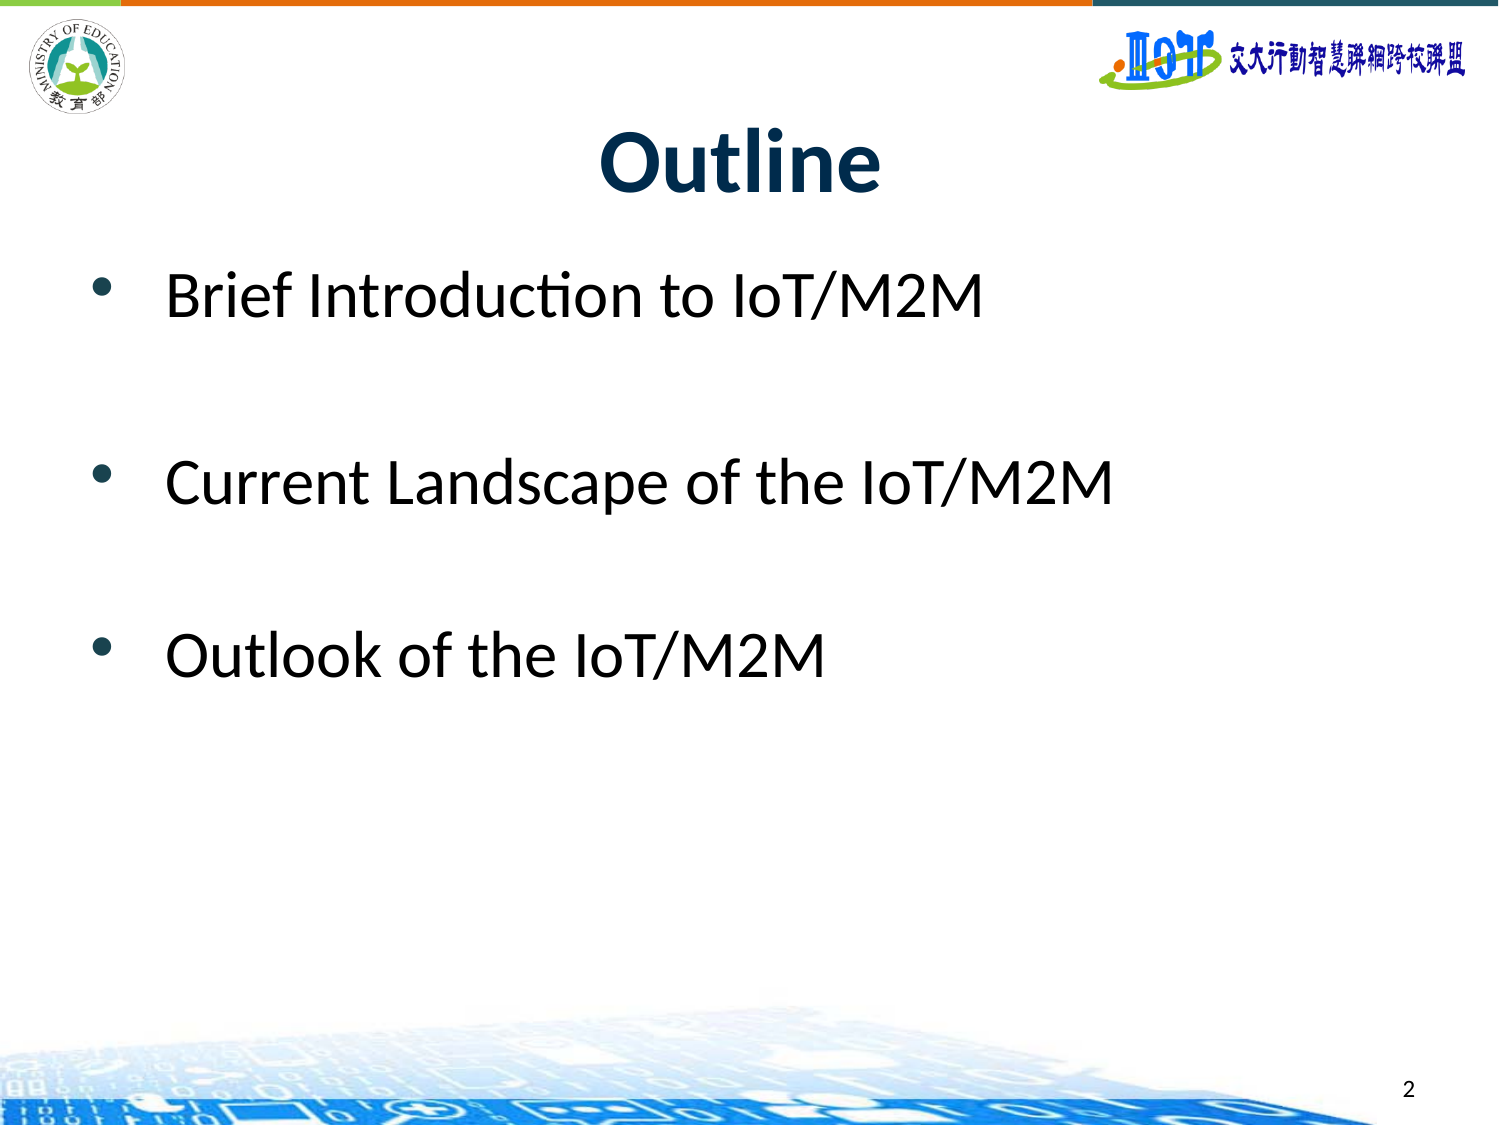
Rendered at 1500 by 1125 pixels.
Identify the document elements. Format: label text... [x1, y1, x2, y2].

slide_number 2 [1387, 1065, 1484, 1125]
picture [1099, 30, 1465, 90]
picture [29, 19, 125, 114]
list Brief Introduction to IoT/M2M Current Landscape of the IoT/M2M Outlook of the IoT/M2M [75, 243, 1425, 1005]
title Outline [66, 68, 1417, 244]
picture [0, 987, 1377, 1125]
